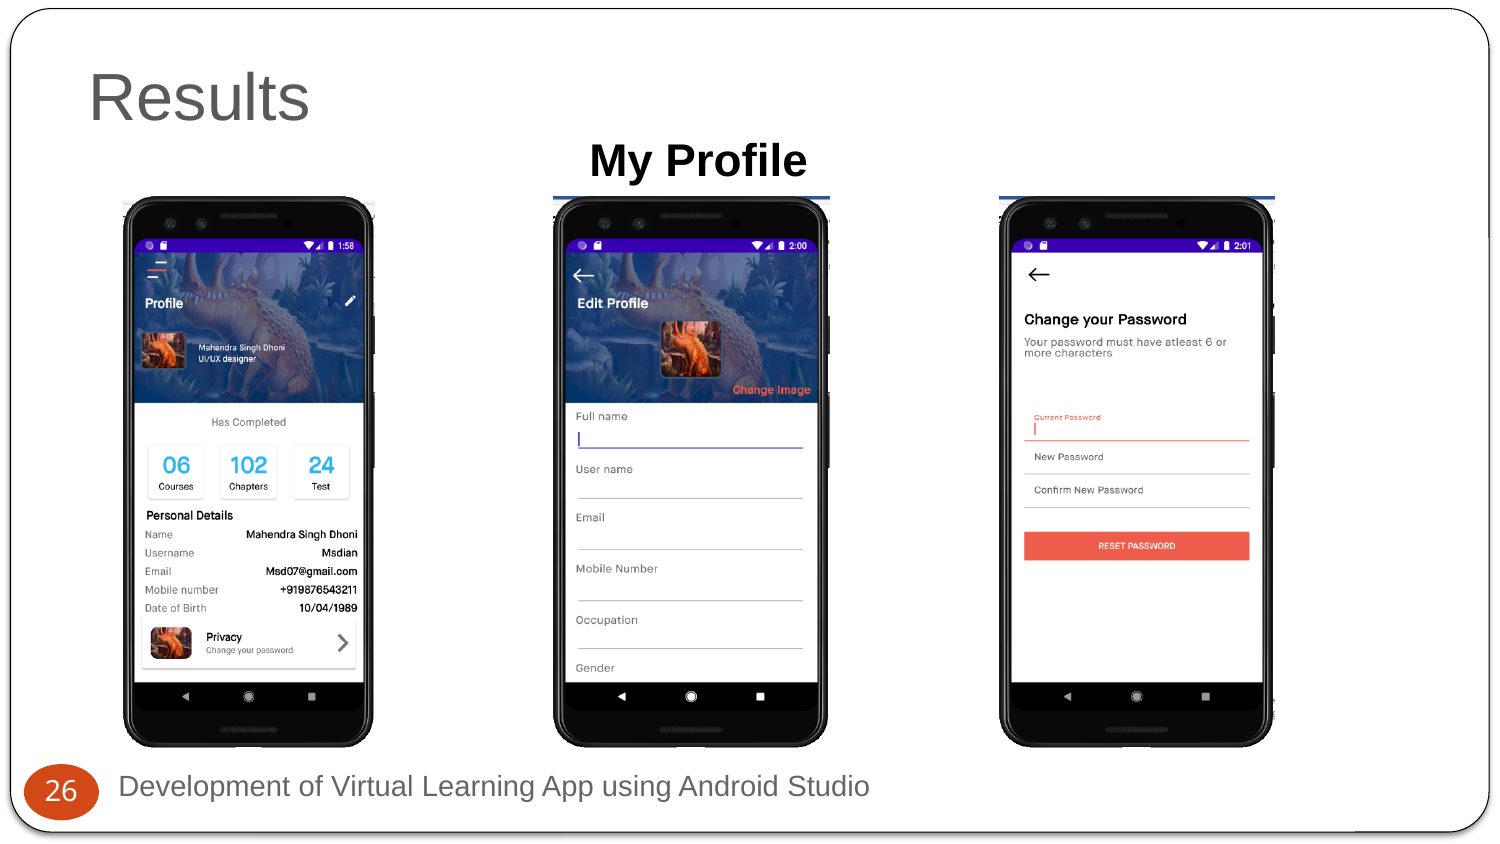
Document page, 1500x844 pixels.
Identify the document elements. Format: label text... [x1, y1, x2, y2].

footer Development of Virtual Learning App using Android Studio [103, 773, 1005, 831]
text_box Results [73, 46, 500, 141]
picture [123, 196, 375, 748]
text_box My Profile [574, 123, 1001, 193]
slide_number 26 [23, 764, 99, 821]
picture [998, 196, 1275, 748]
picture [553, 196, 830, 748]
